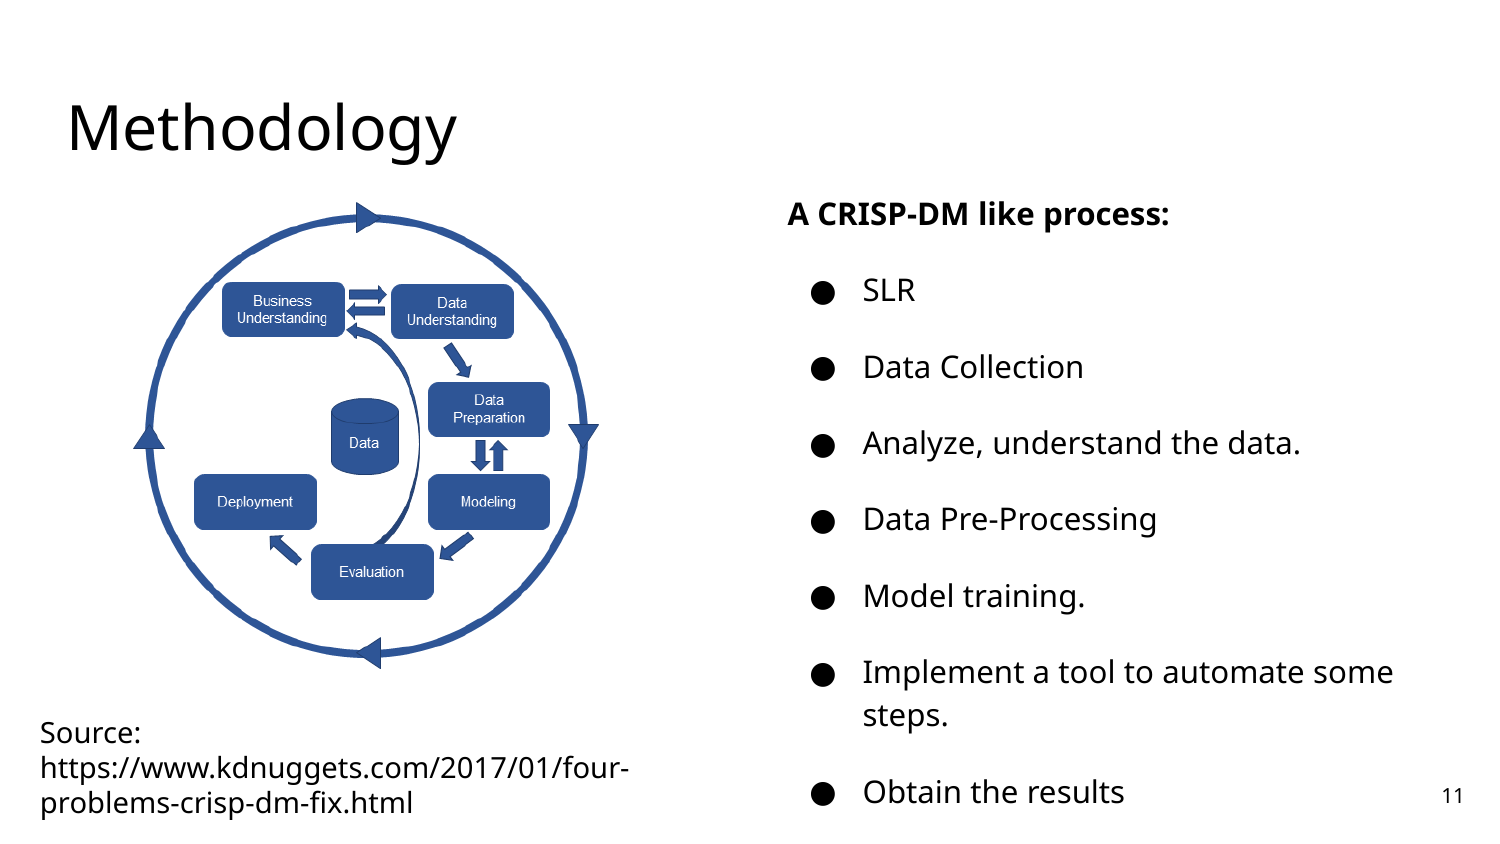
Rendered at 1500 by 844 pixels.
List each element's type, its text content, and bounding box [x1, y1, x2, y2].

text_box Source: https://www.kdnuggets.com/2017/01/four-problems-crisp-dm-fix.html [24, 699, 723, 789]
slide_number ‹#› [1389, 764, 1480, 830]
title Methodology [51, 72, 1449, 174]
picture [129, 198, 606, 675]
list A CRISP-DM like process: SLR Data Collection Analyze, understand the data. Data Pre-Processing Model training. Implement a tool to automate some steps. Obtain the results [772, 173, 1477, 773]
